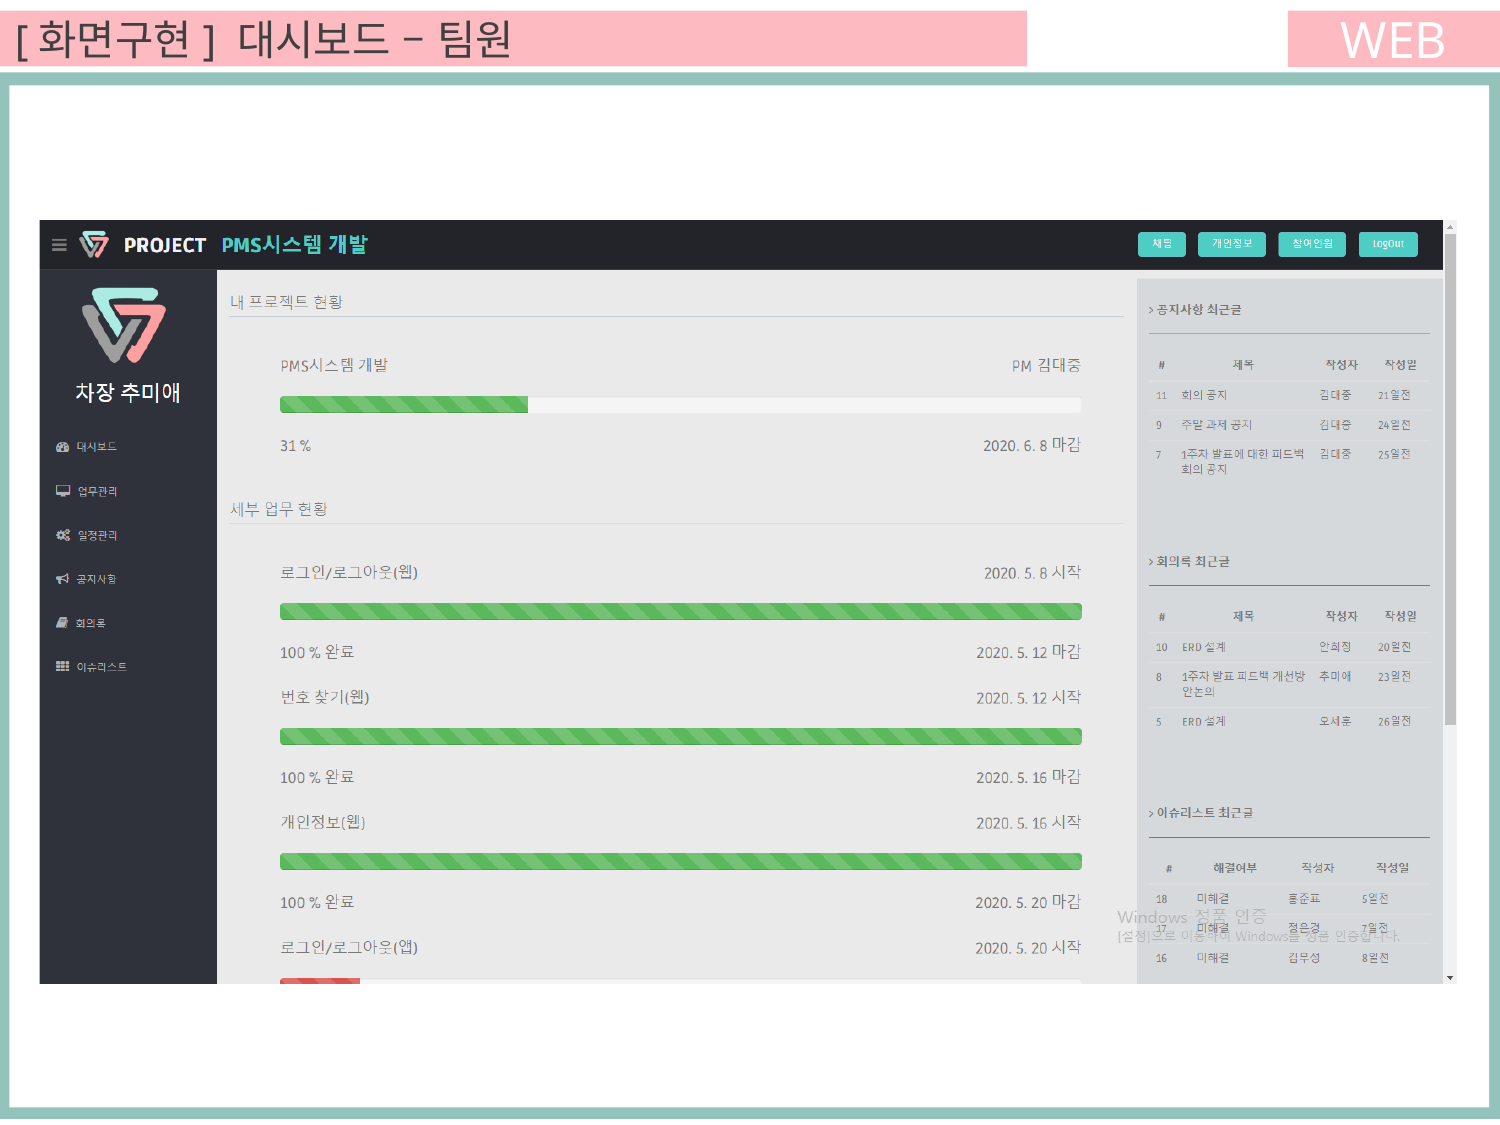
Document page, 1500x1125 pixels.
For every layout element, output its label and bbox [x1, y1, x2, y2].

picture [39, 220, 1458, 984]
text_box [0, 9, 1029, 68]
text_box [0, 72, 1500, 1120]
text_box [1286, 9, 1500, 69]
